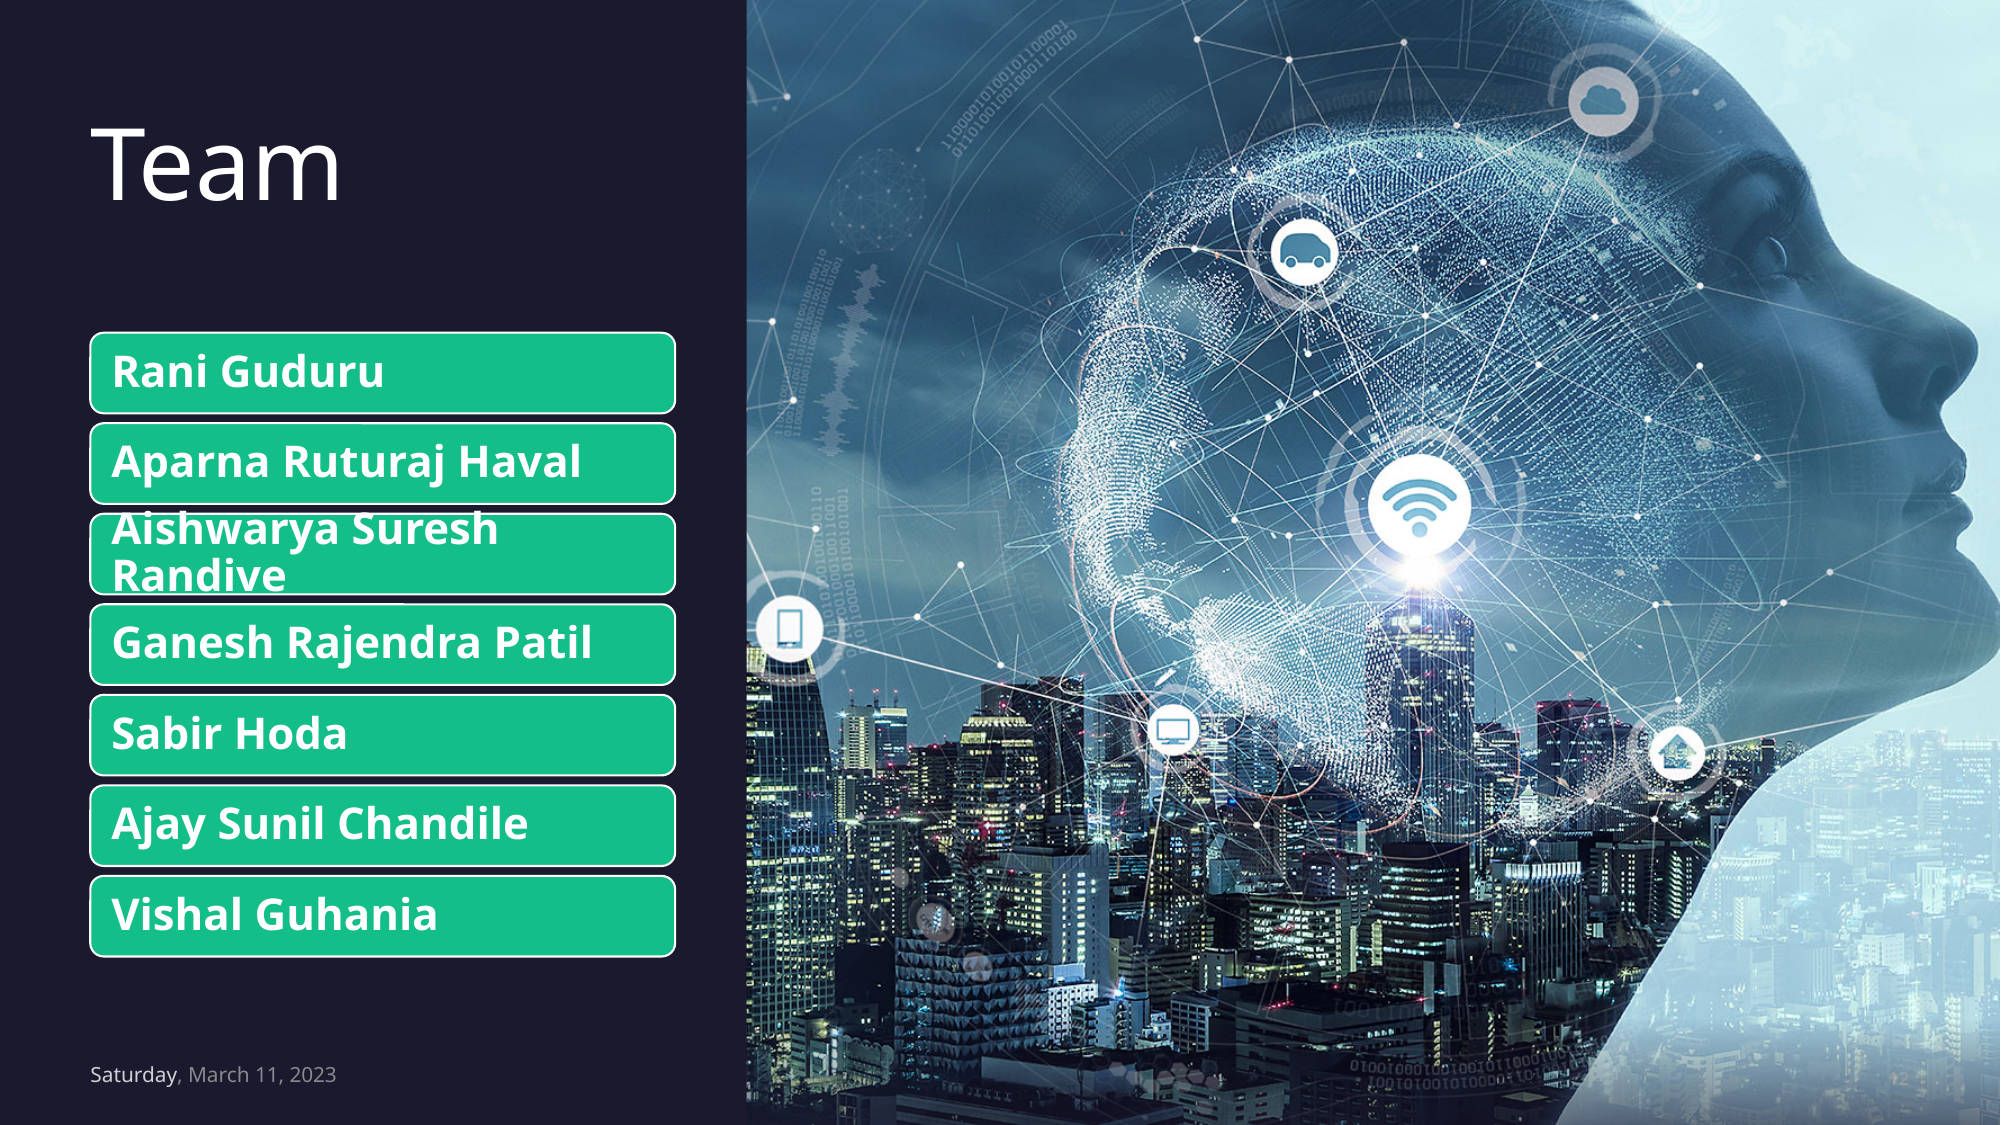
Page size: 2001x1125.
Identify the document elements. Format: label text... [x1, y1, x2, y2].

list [90, 254, 676, 1035]
picture [746, 0, 2000, 1125]
title Team [90, 90, 676, 222]
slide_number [90, 1054, 522, 1093]
text_box [0, 0, 746, 1125]
